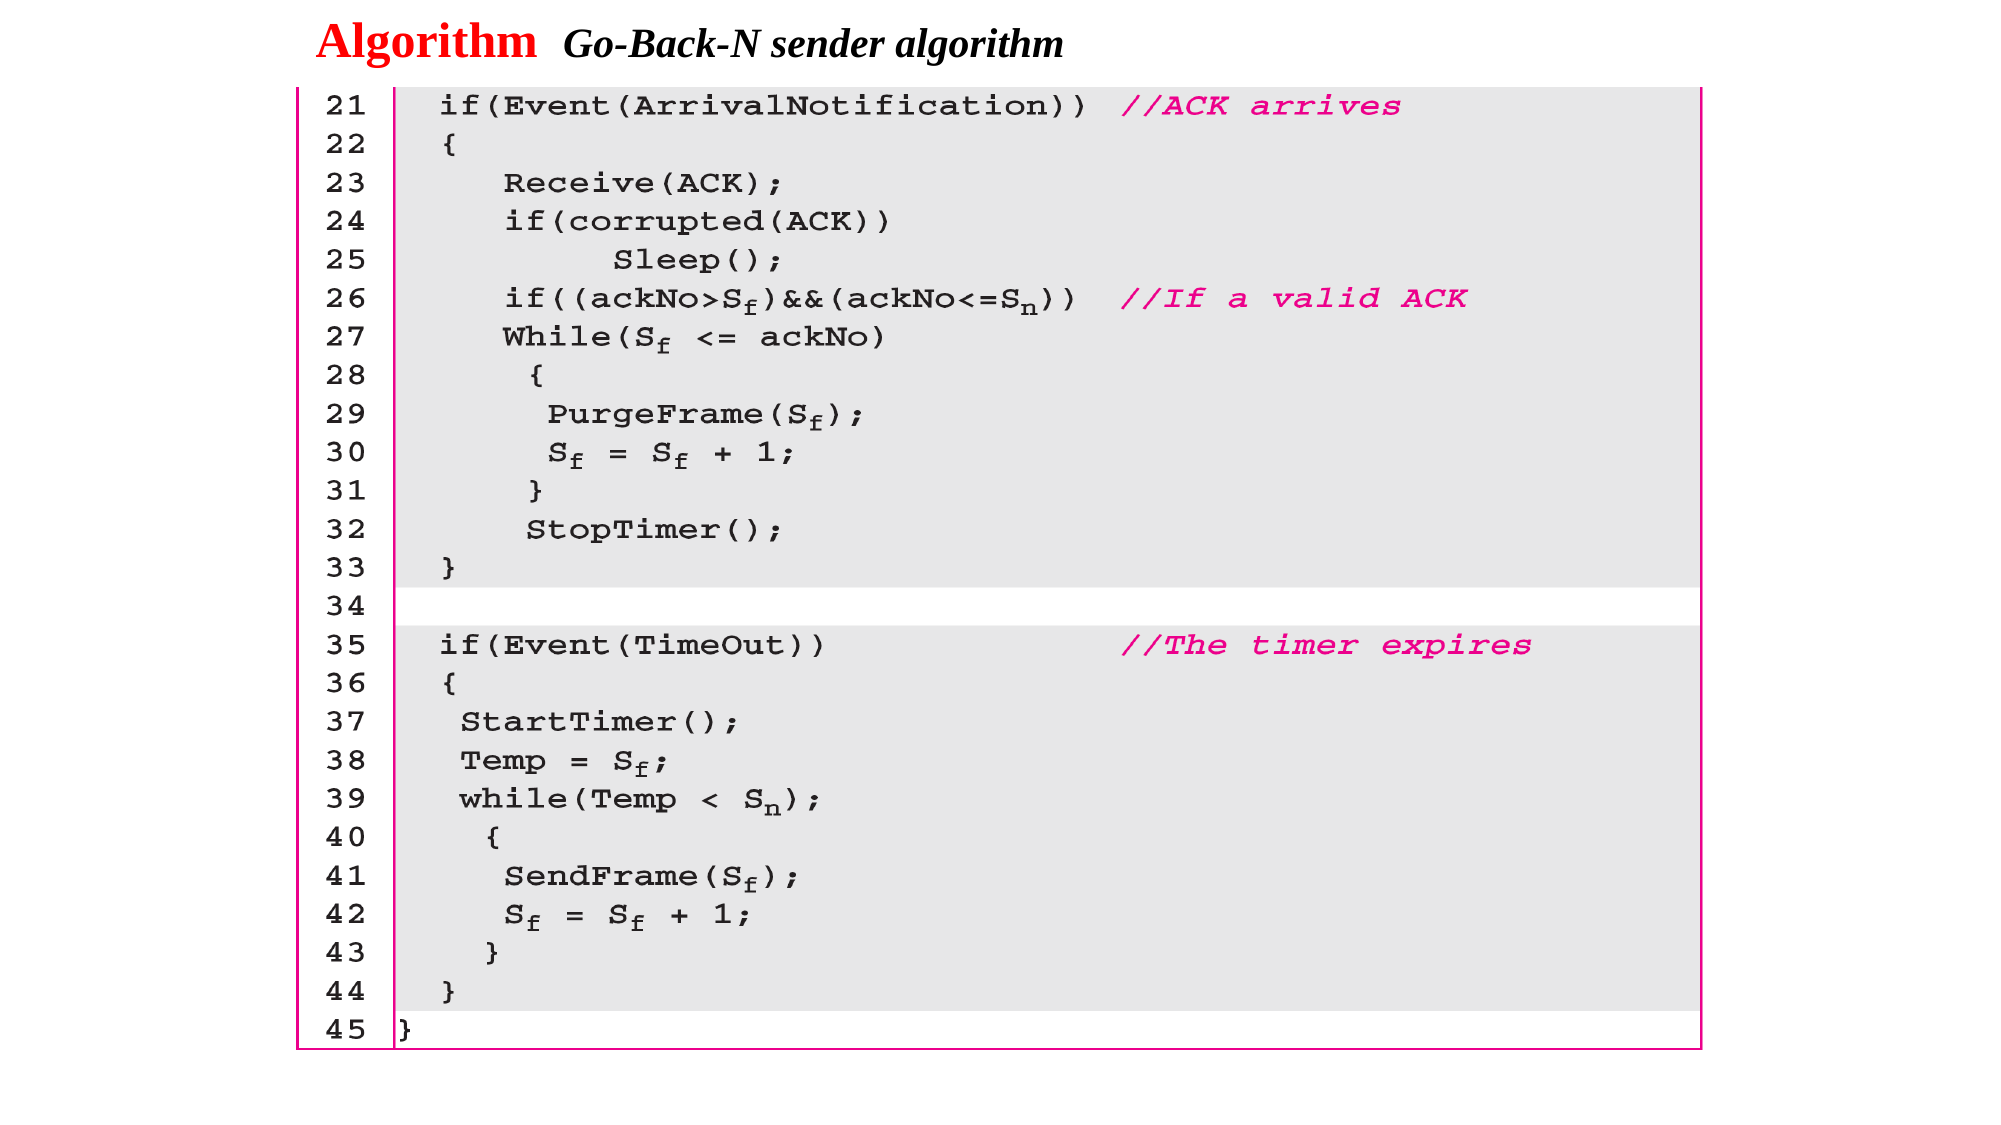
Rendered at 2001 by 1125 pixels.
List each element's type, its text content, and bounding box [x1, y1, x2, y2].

text_box Algorithm Go-Back-N sender algorithm [300, 0, 1091, 75]
picture [273, 87, 1725, 1063]
